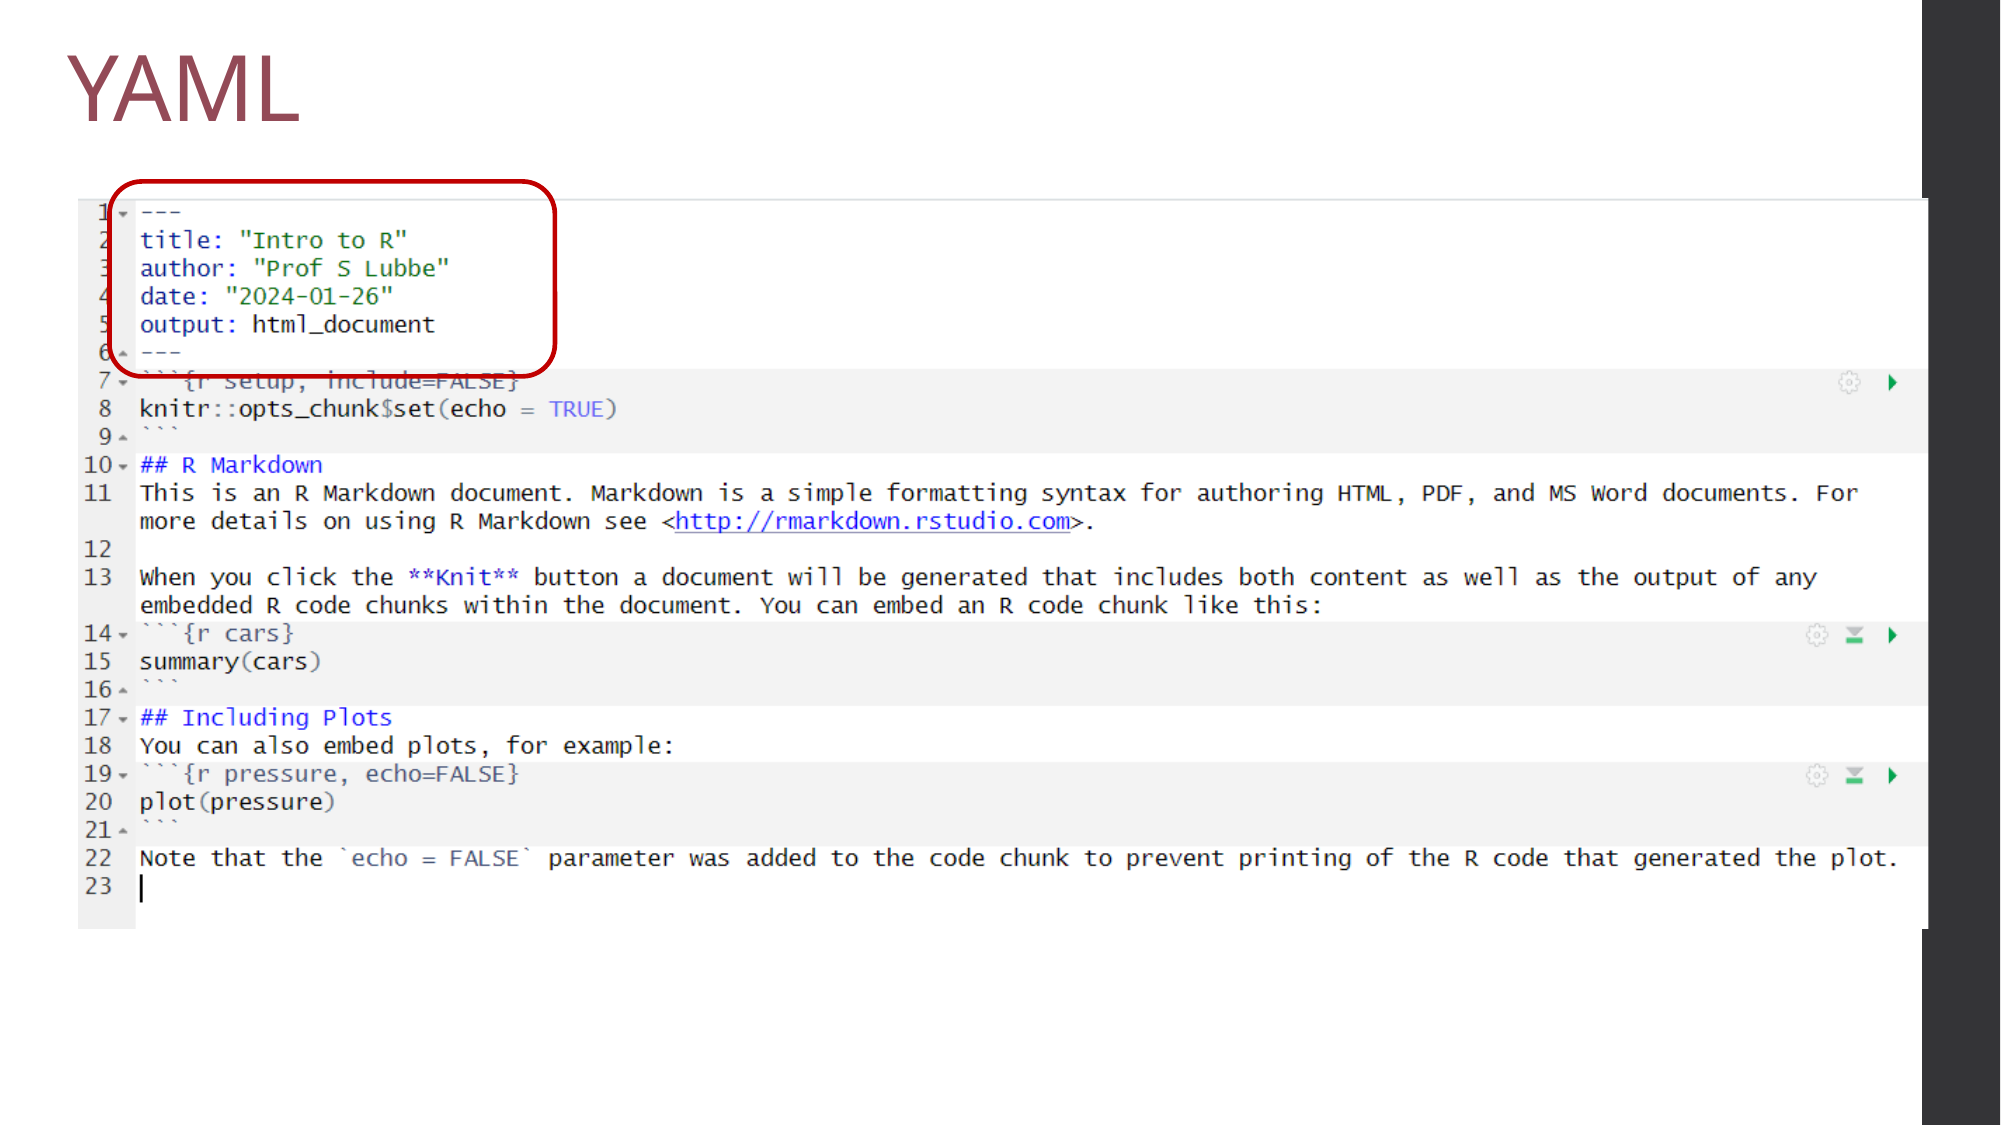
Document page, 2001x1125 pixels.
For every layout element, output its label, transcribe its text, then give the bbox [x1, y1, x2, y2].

title YAML [52, 0, 1922, 149]
text_box [115, 180, 549, 193]
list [77, 197, 1929, 929]
